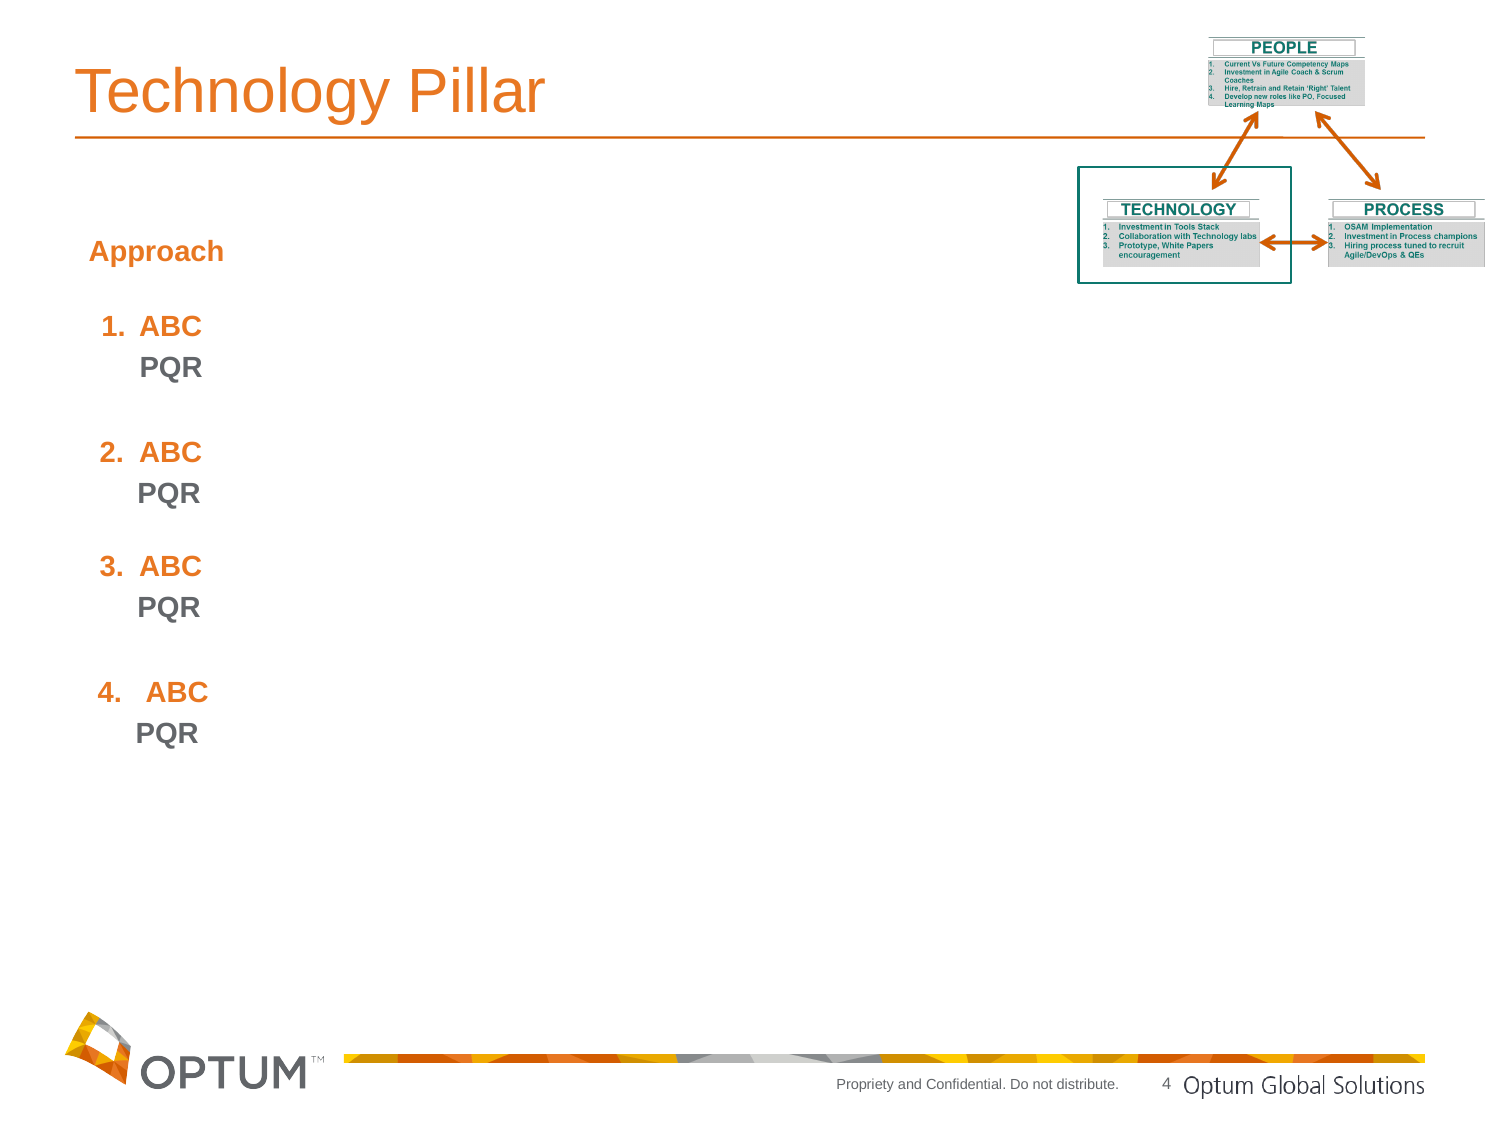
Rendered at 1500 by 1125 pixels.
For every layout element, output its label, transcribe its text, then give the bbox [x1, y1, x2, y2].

title Technology Pillar [74, 24, 1425, 126]
text_box 4. ABC PQR [82, 665, 1345, 759]
text_box 2. ABC PQR [84, 425, 1347, 519]
text_box 3. ABC PQR [84, 539, 1347, 633]
text_box ABC PQR [86, 299, 1349, 394]
picture [1184, 1075, 1424, 1099]
picture [62, 1009, 327, 1092]
picture [343, 1054, 1425, 1063]
text_box Approach [73, 224, 577, 275]
slide_number 4 [1121, 1073, 1172, 1099]
picture [1097, 32, 1485, 267]
text_box [1078, 166, 1292, 284]
